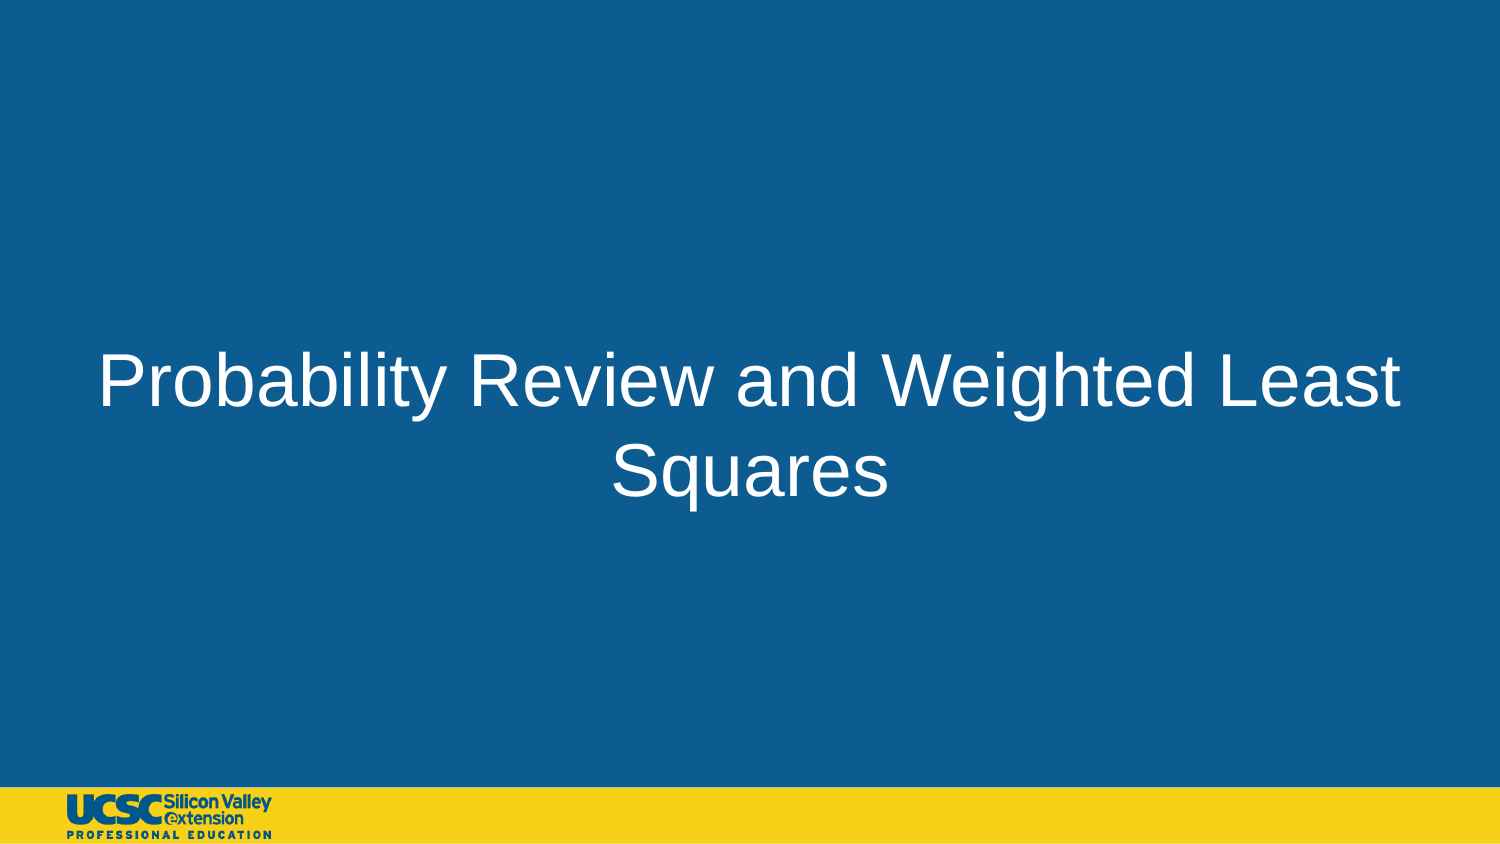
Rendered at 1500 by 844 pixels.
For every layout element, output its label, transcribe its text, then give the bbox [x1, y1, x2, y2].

picture [60, 788, 277, 844]
title Probability Review and Weighted Least Squares [51, 352, 1449, 491]
